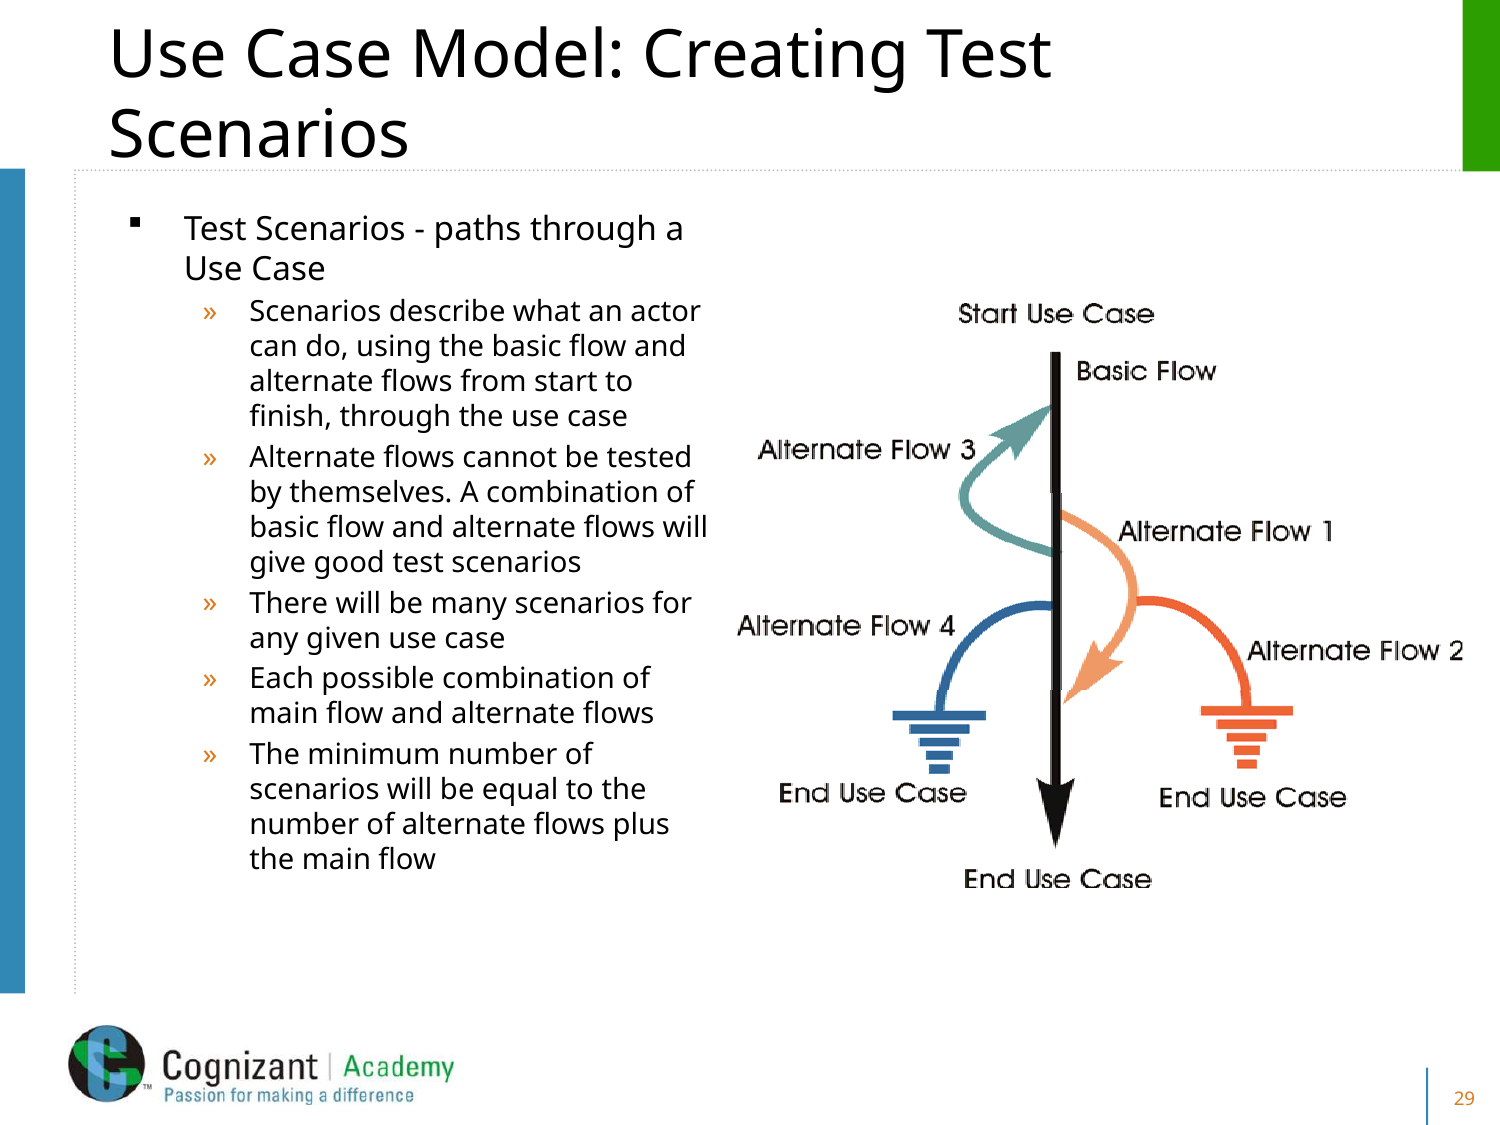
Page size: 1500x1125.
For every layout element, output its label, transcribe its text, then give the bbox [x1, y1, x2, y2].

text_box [737, 302, 1463, 888]
picture [68, 1025, 454, 1105]
slide_number 29 [1434, 1078, 1496, 1117]
list Test Scenarios ‐ paths through a Use Case Scenarios describe what an actor can do, using the basic flow and alternate flows from start to finish, through the use case Alternate flows cannot be tested by themselves. A combination of basic flow and alternate flows will give good test scenarios There will be many scenarios for any given use case Each possible combination of main flow and alternate flows The minimum number of scenarios will be equal to the number of alternate flows plus the main flow [112, 199, 726, 1025]
title Use Case Model: Creating Test Scenarios [93, 40, 1319, 142]
